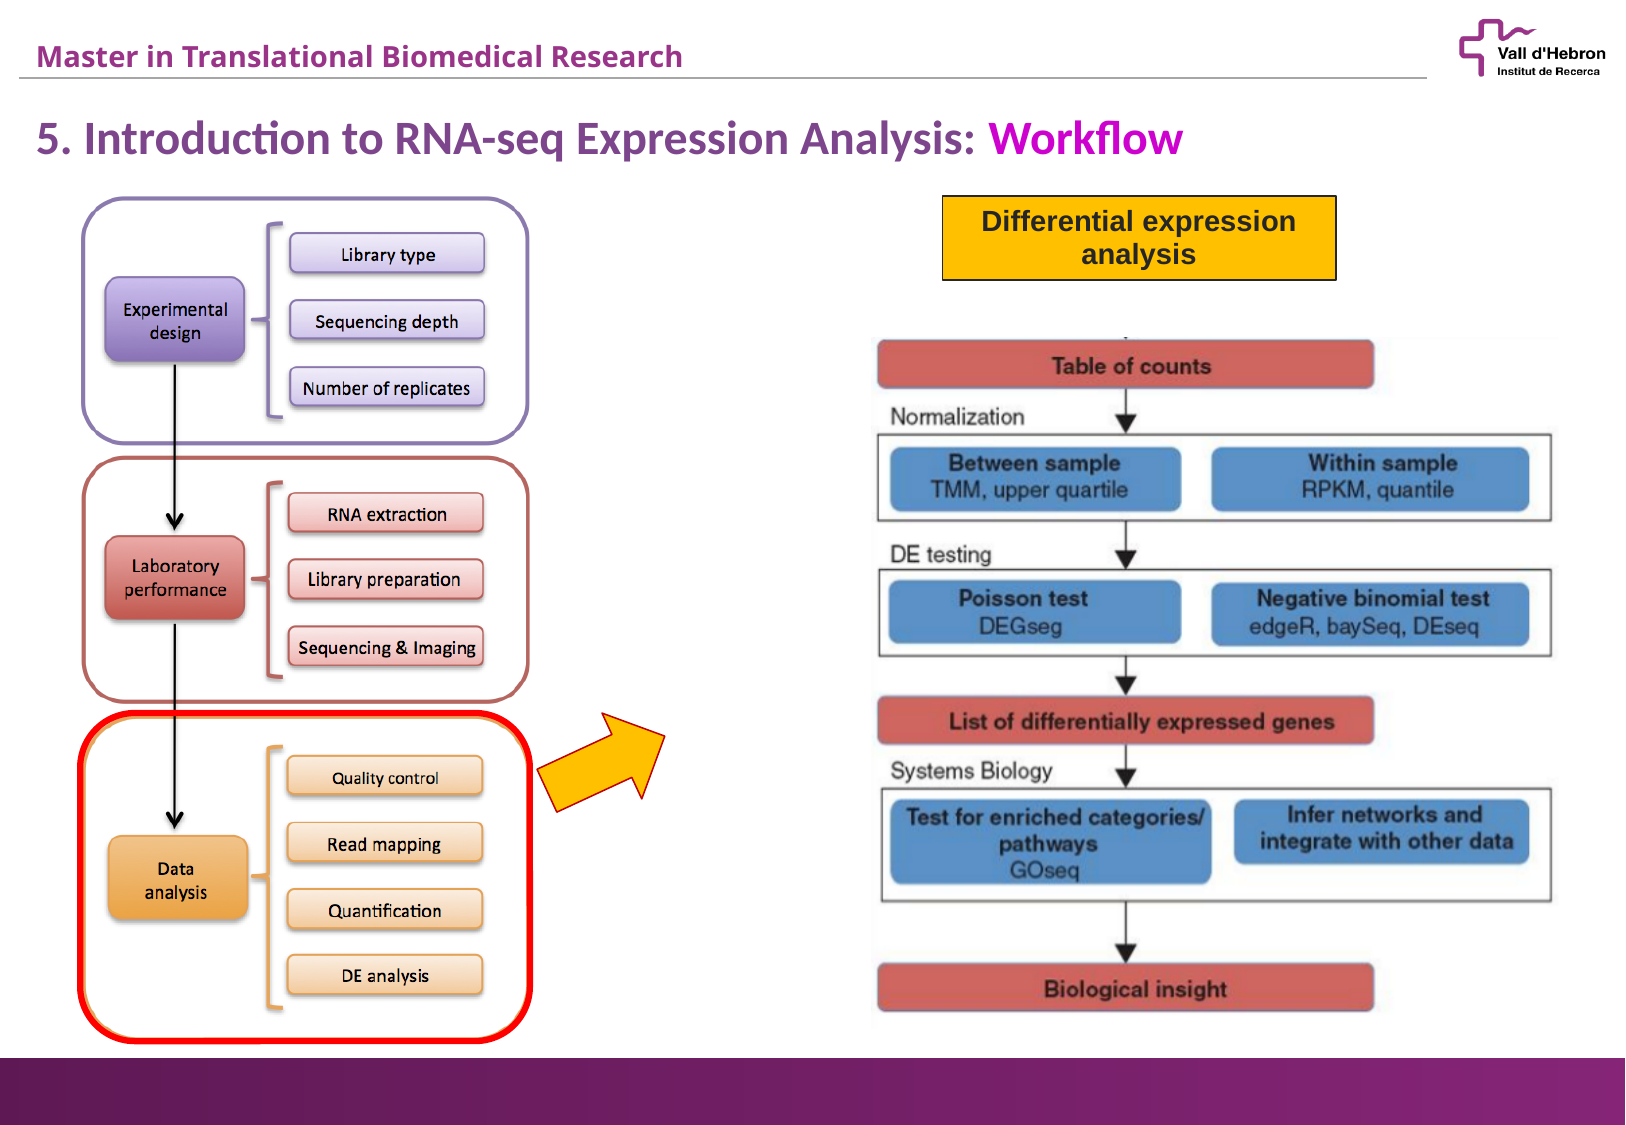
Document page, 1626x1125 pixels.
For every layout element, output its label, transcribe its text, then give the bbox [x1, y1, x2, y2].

text_box Differential expression analysis [942, 196, 1336, 280]
picture [1458, 18, 1606, 77]
picture [871, 337, 1559, 1030]
text_box 5. Introduction to RNA-seq Expression Analysis: Workflow [21, 99, 1625, 172]
picture [79, 196, 531, 1042]
text_box [536, 713, 665, 813]
